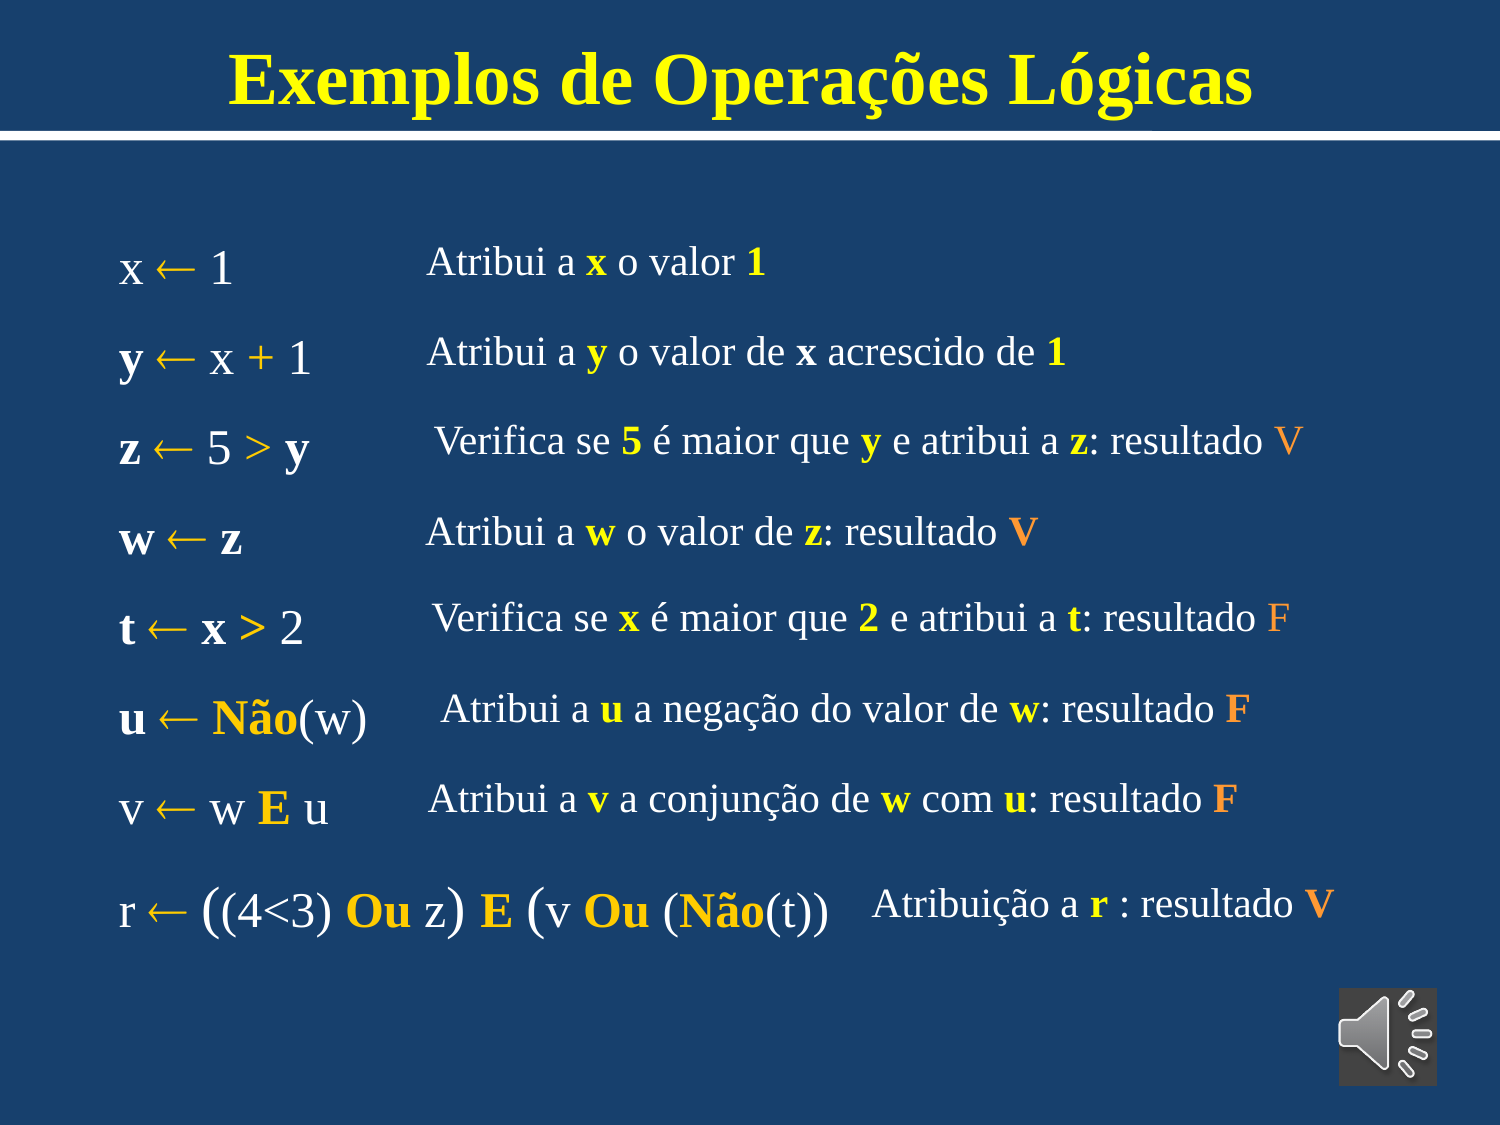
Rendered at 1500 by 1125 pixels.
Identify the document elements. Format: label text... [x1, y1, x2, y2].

text_box Exemplos de Operações Lógicas [104, 136, 1380, 145]
text_box Atribui a x o valor 1 [411, 226, 782, 291]
text_box Verifica se x é maior que 2 e atribui a t: resultado F [416, 582, 1306, 647]
text_box Atribui a y o valor de x acrescido de 1 [411, 316, 1083, 381]
text_box Verifica se 5 é maior que y e atribui a z: resultado V [419, 405, 1319, 471]
text_box Atribui a u a negação do valor de w: resultado F [414, 673, 1267, 738]
text_box Atribui a v a conjunção de w com u: resultado F [412, 763, 1382, 829]
text_box Exemplos de Operações Lógicas [104, 22, 1380, 135]
text_box Atribuição a r : resultado V [800, 851, 1396, 937]
text_box Atribui a w o valor de z: resultado V [410, 496, 1054, 561]
text_box x  1 y  x + 1 z  5 > y w  z t  x > 2 u  Não(w) v  w E u r  ((4<3) Ou z) E (v Ou (Não(t)) [104, 196, 1427, 947]
picture [1337, 986, 1438, 1087]
